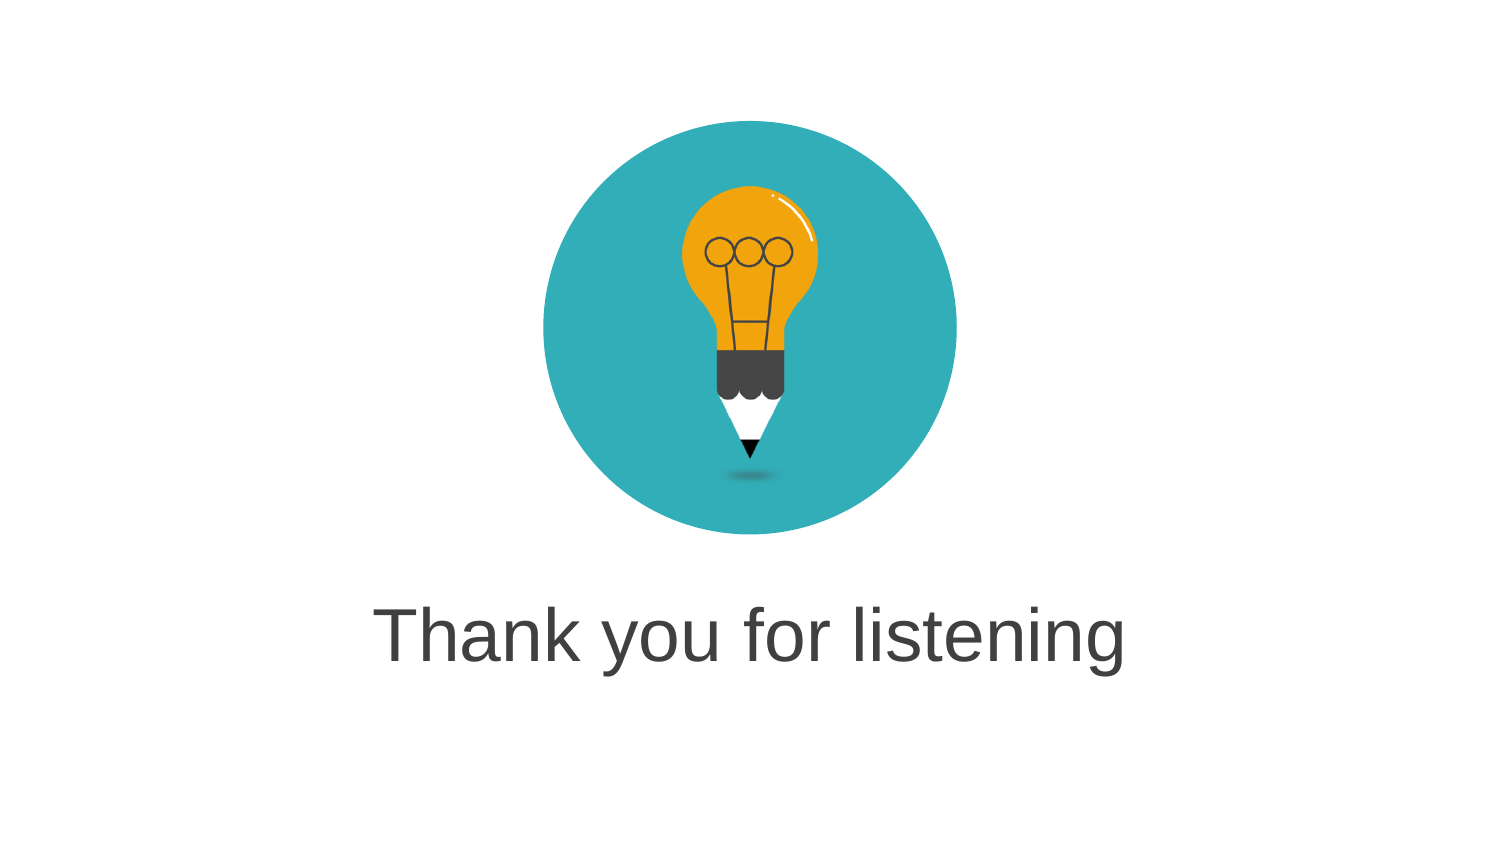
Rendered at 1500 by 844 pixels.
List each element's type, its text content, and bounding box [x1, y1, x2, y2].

picture [682, 186, 818, 486]
list Thank you for listening [0, 584, 1500, 679]
